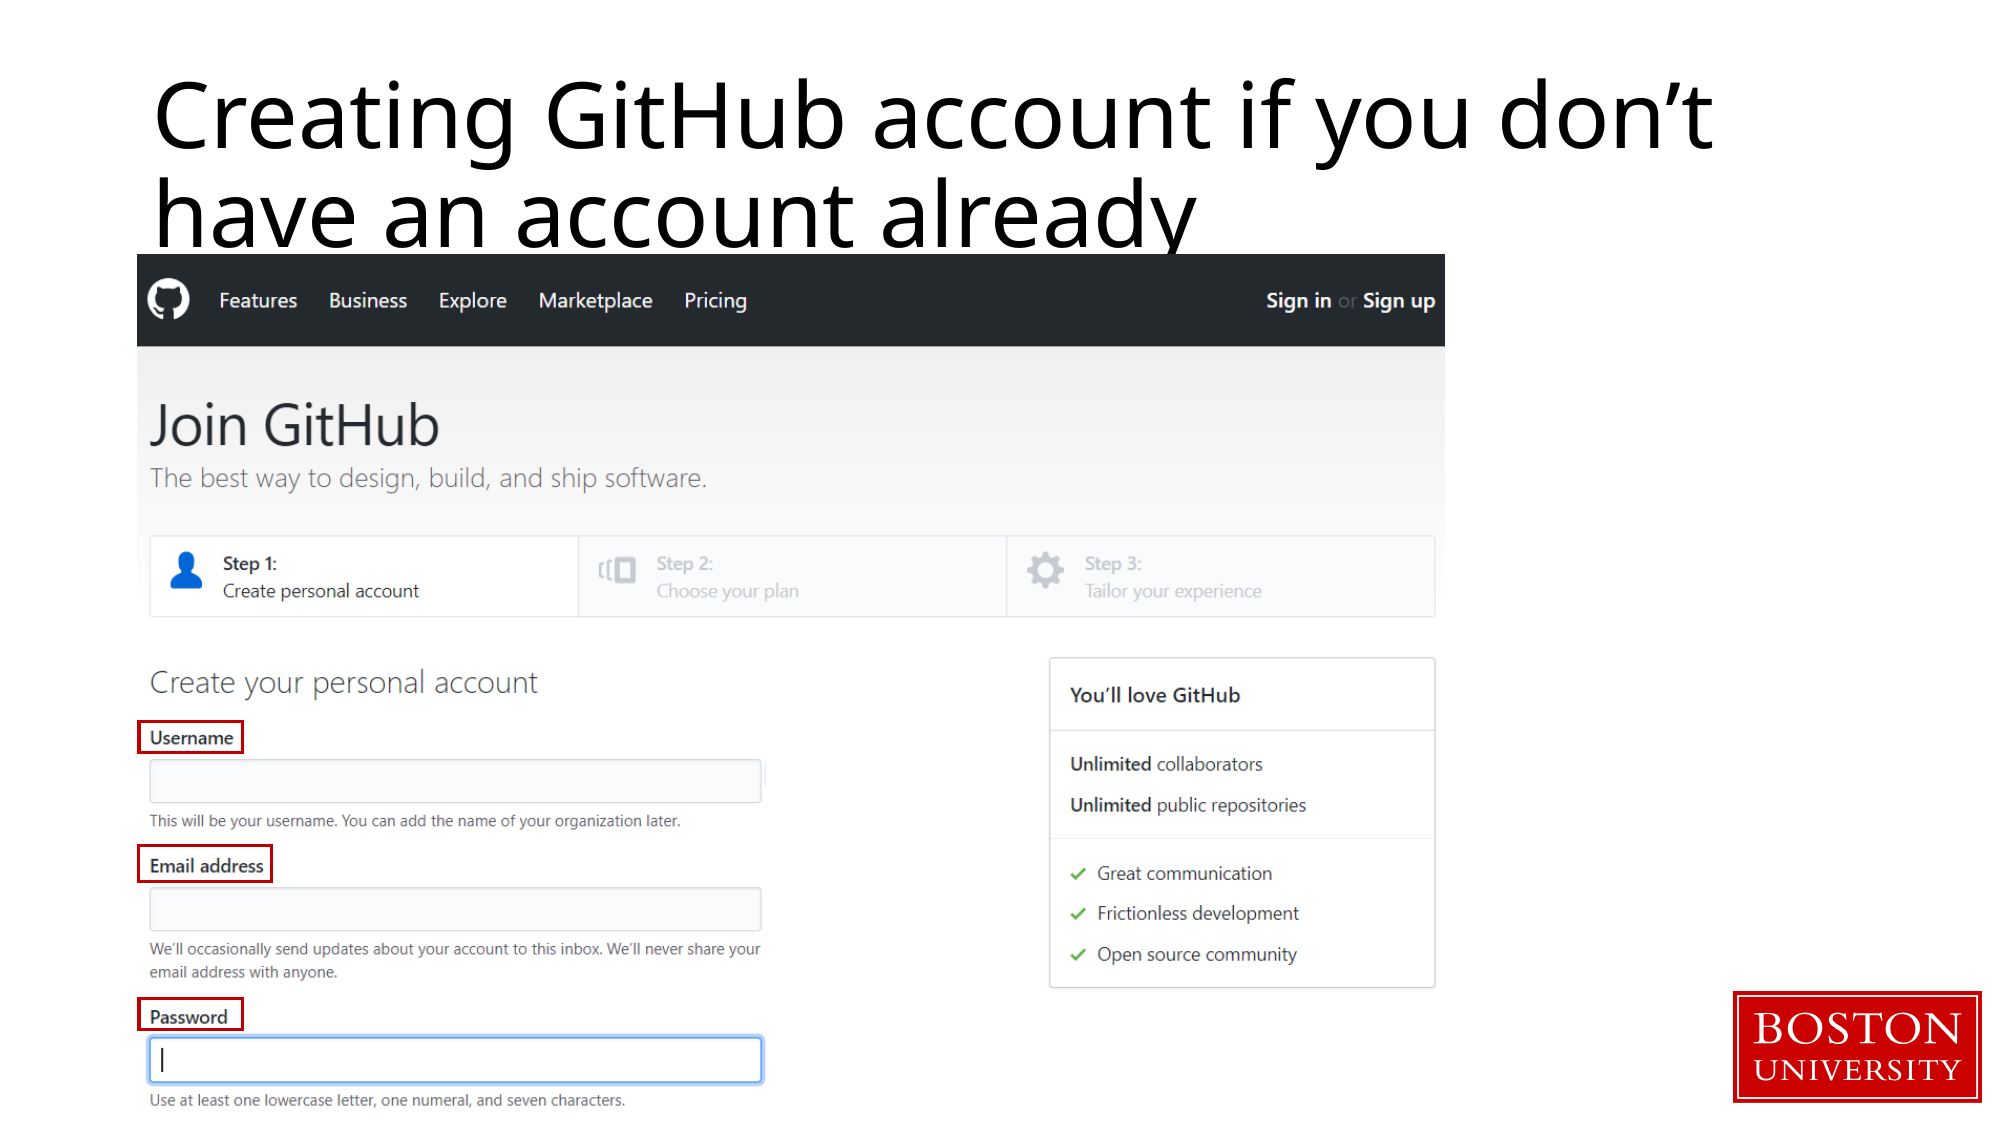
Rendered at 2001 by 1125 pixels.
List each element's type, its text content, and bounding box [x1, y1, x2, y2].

picture [1733, 991, 1982, 1103]
title Creating GitHub account if you don’t have an account already [137, 59, 1863, 278]
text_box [137, 254, 1445, 1113]
